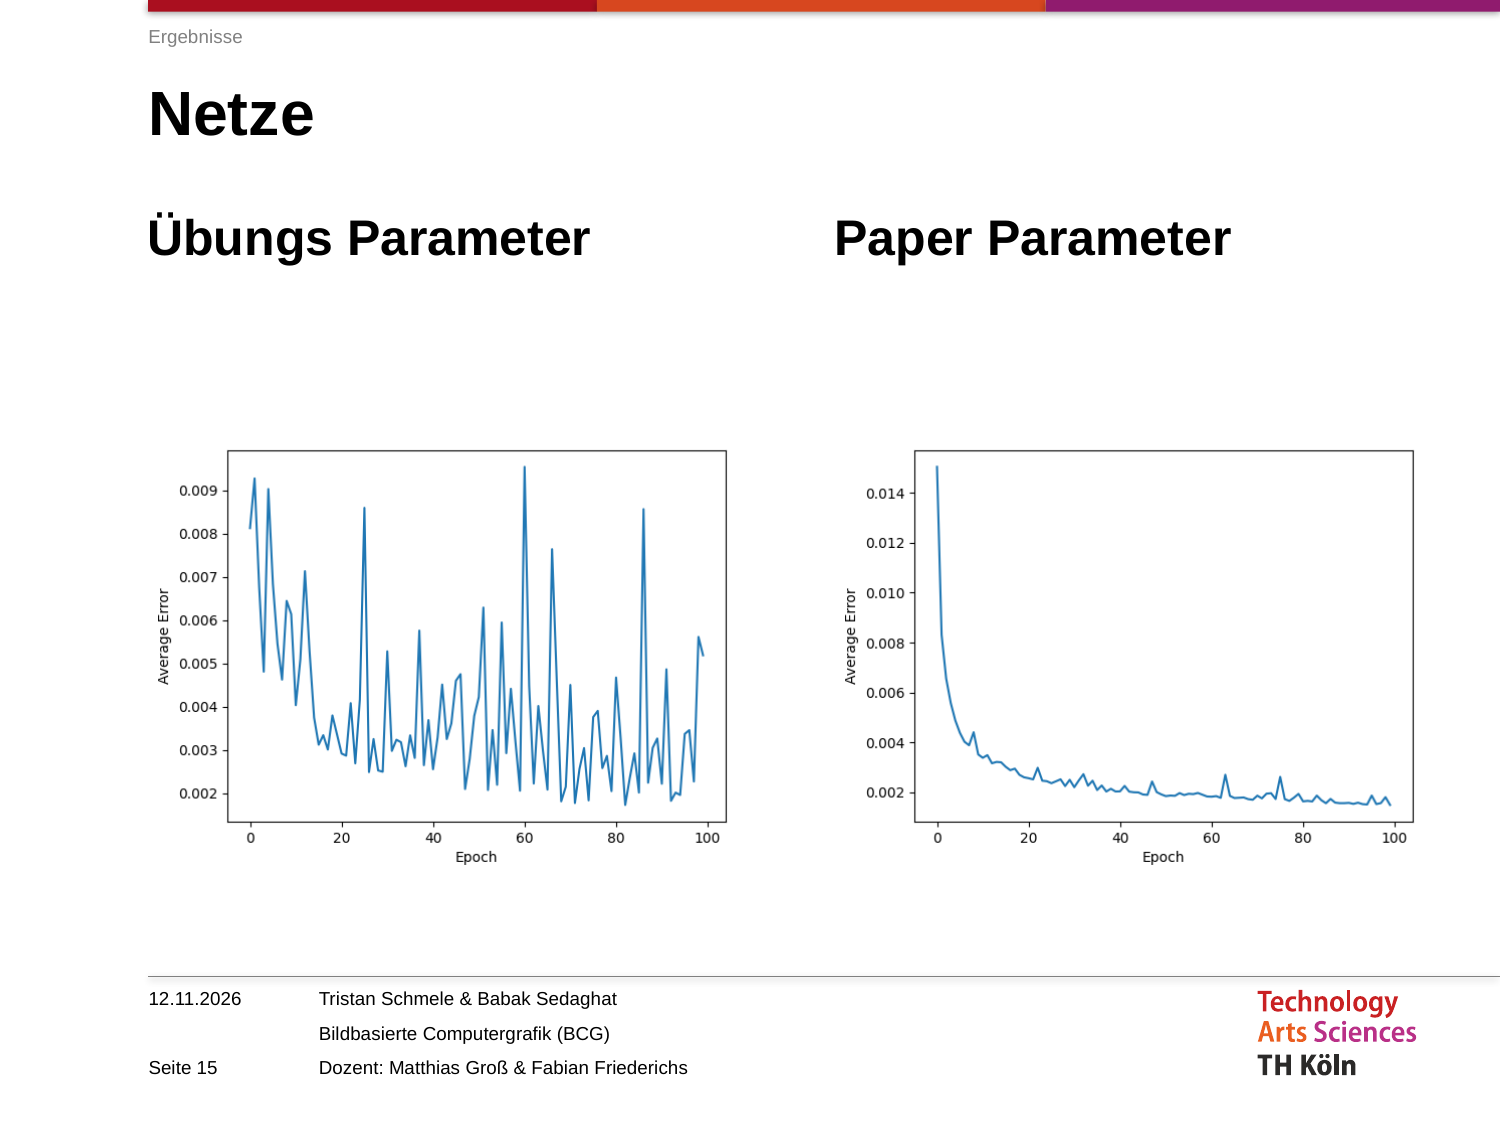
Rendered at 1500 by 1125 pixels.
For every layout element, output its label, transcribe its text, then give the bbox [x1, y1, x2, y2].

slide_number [148, 986, 308, 1016]
list Paper Parameter [834, 219, 1477, 333]
slide_number Seite 15 [148, 1043, 308, 1079]
title Netze [148, 85, 1477, 204]
list Ergebnisse [148, 24, 1476, 60]
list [834, 392, 1477, 875]
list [146, 392, 790, 875]
list Übungs Parameter [147, 219, 790, 333]
